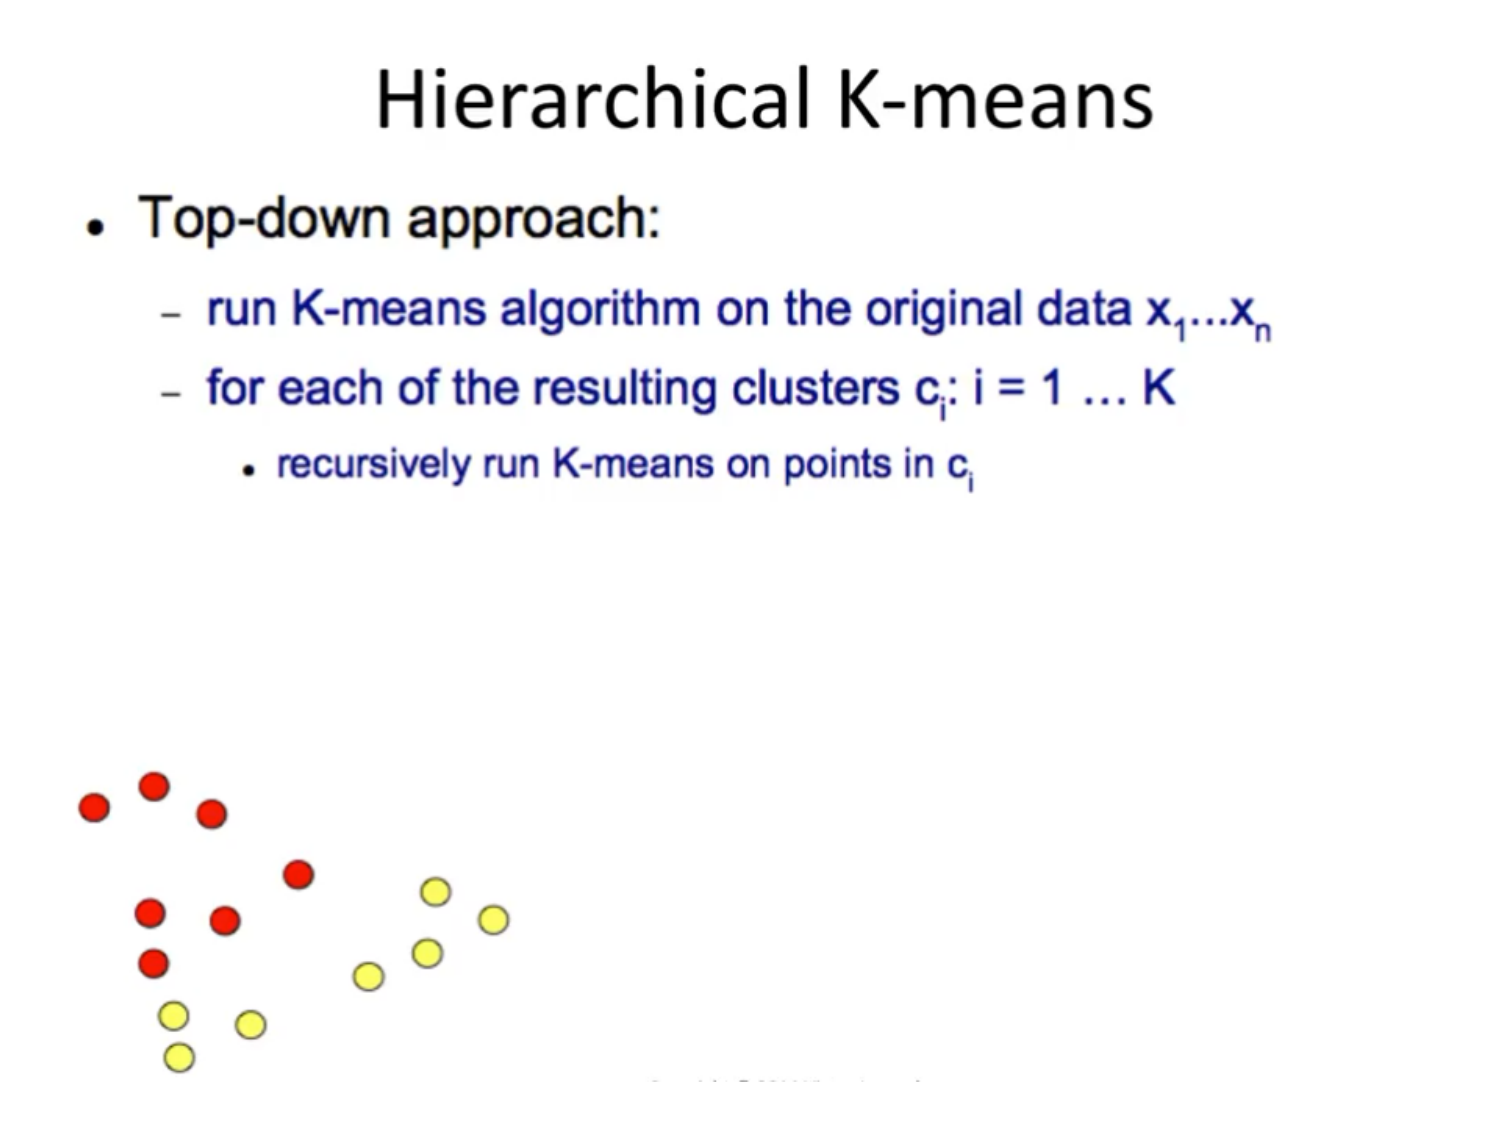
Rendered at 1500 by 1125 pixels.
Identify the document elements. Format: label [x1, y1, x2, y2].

picture [48, 42, 1451, 1083]
